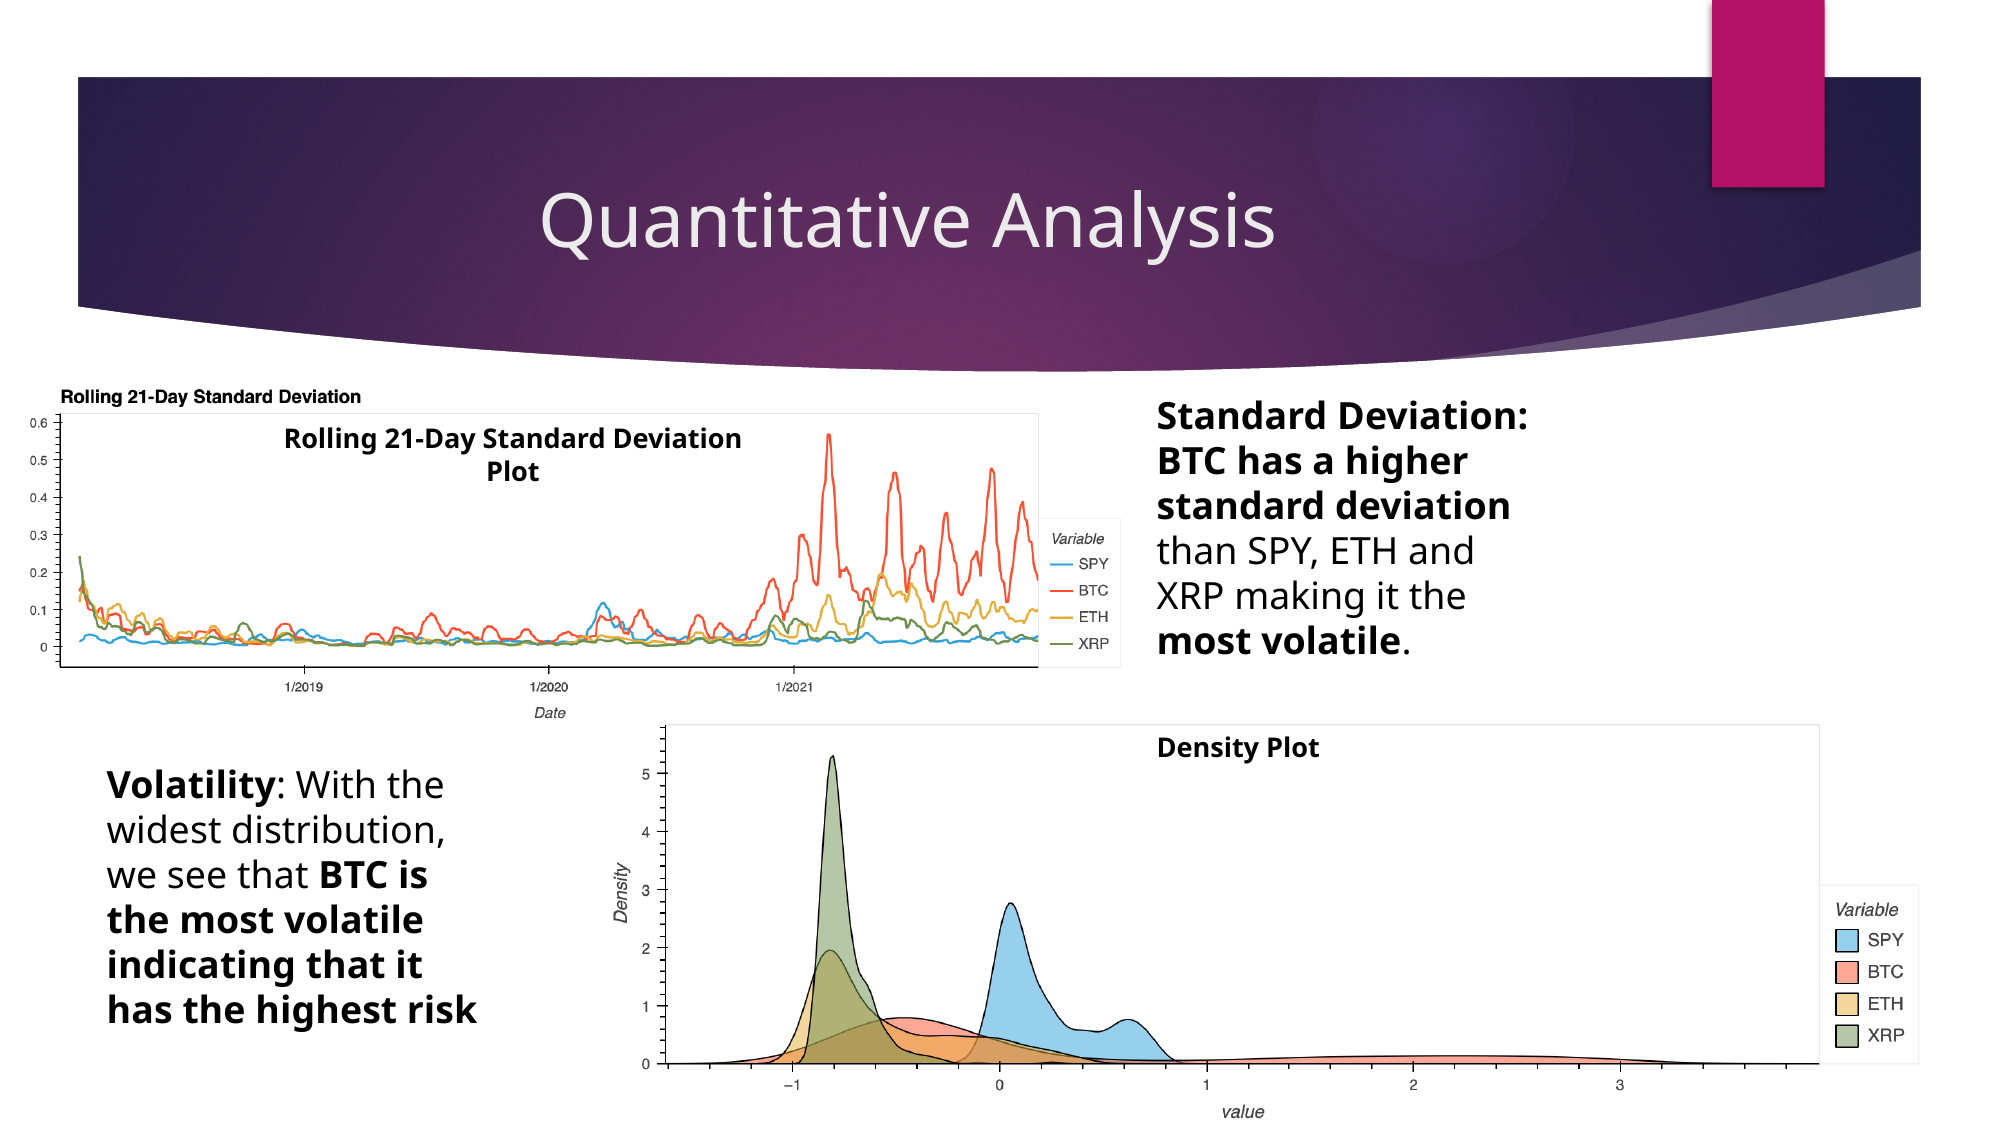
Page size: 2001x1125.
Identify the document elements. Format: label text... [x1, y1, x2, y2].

text_box Volatility: With the widest distribution, we see that BTC is the most volatile indicating that it has the highest risk [91, 753, 494, 1039]
text_box Standard Deviation: BTC has a higher standard deviation than SPY, ETH and XRP making it the most volatile. [1182, 385, 1545, 670]
title Quantitative Analysis [189, 159, 1627, 276]
picture [26, 378, 1987, 1125]
